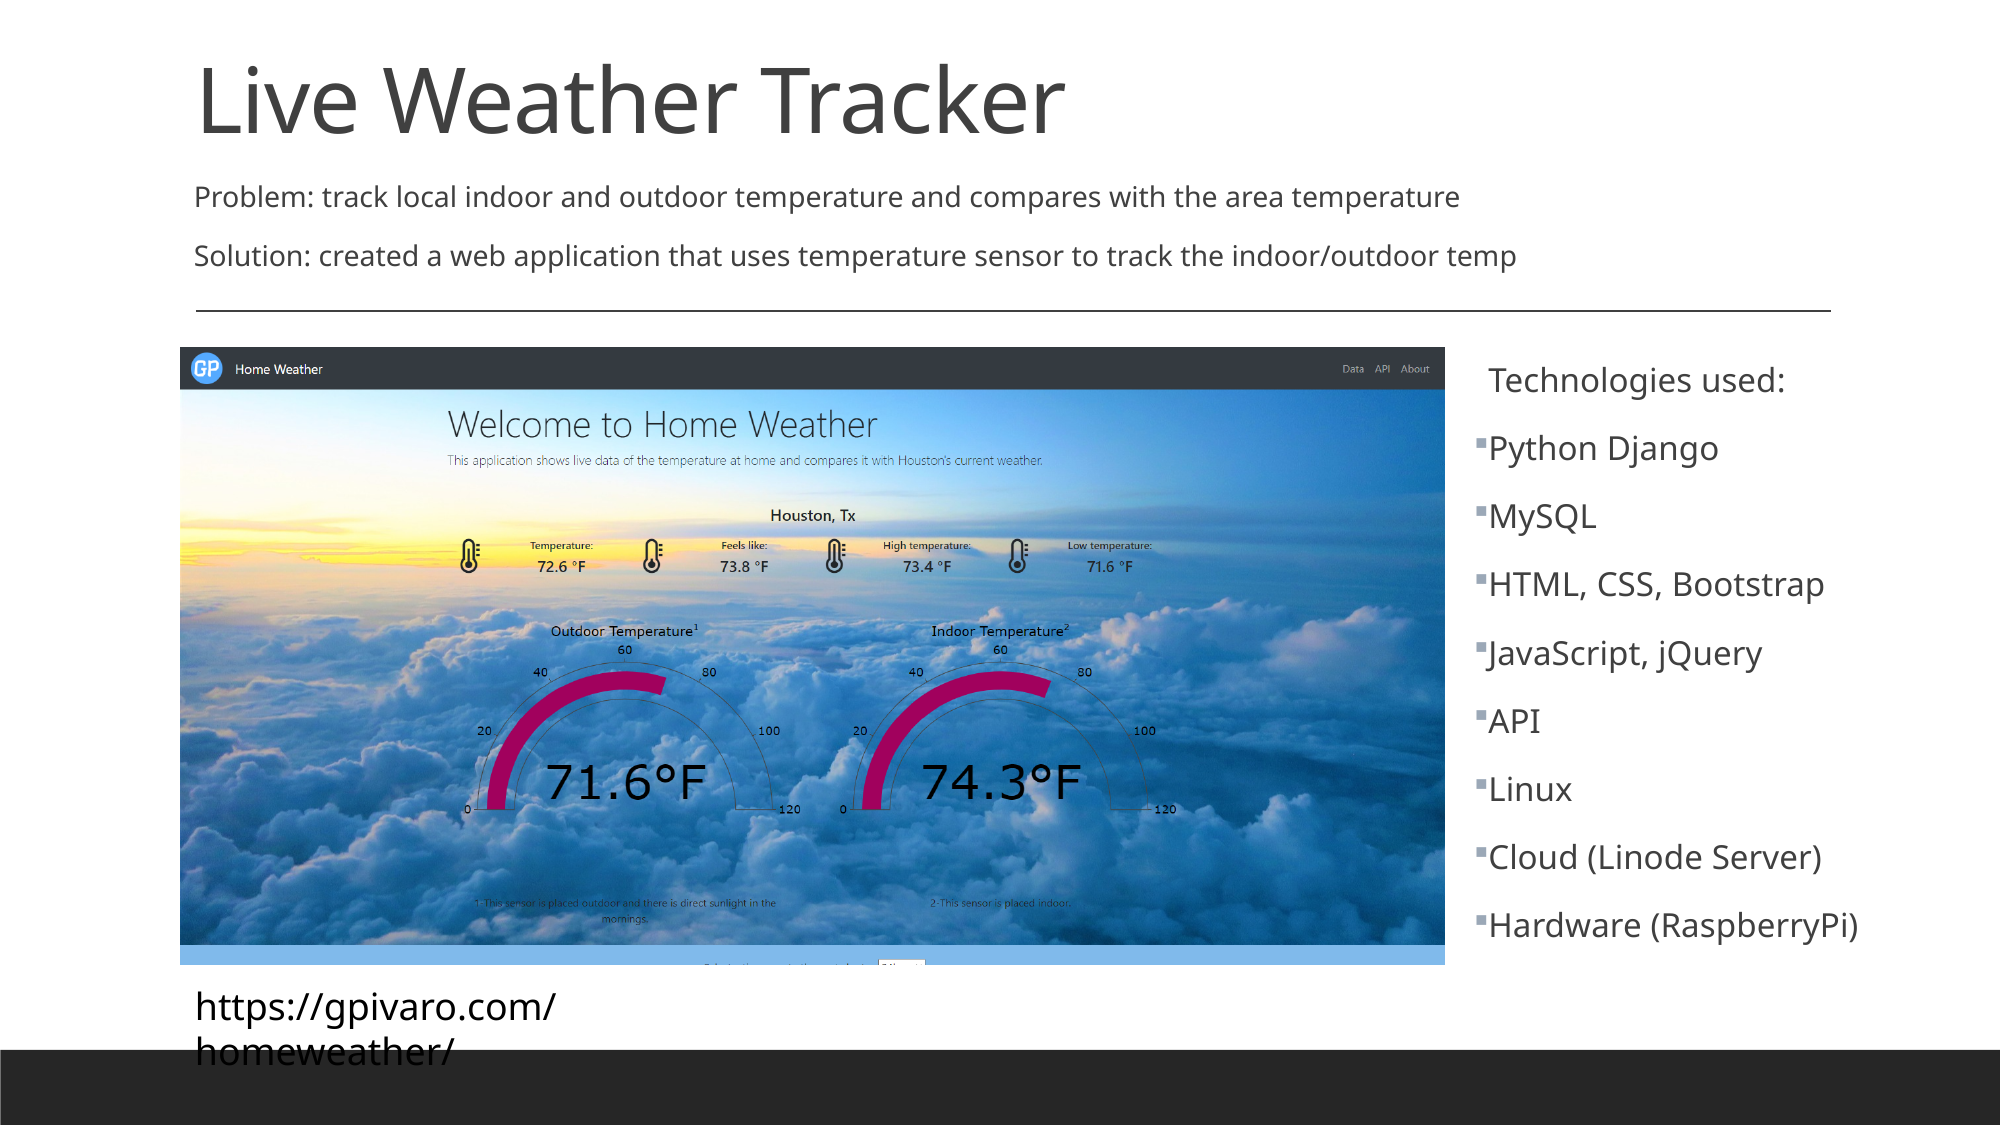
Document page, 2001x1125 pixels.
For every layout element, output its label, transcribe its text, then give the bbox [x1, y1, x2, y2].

picture [1472, 347, 1821, 964]
text_box Problem: track local indoor and outdoor temperature and compares with the area temperature Solution: created a web application that uses temperature sensor to track the indoor/outdoor temp [179, 168, 1830, 282]
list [179, 347, 1445, 966]
text_box https://gpivaro.com/homeweather/ [179, 975, 783, 1081]
title Live Weather Tracker [180, 47, 1830, 161]
text_box Technologies used: Python Django MySQL HTML, CSS, Bootstrap JavaScript, jQuery API Linux Cloud (Linode Server) Hardware (RaspberryPi) [1828, 347, 1882, 963]
